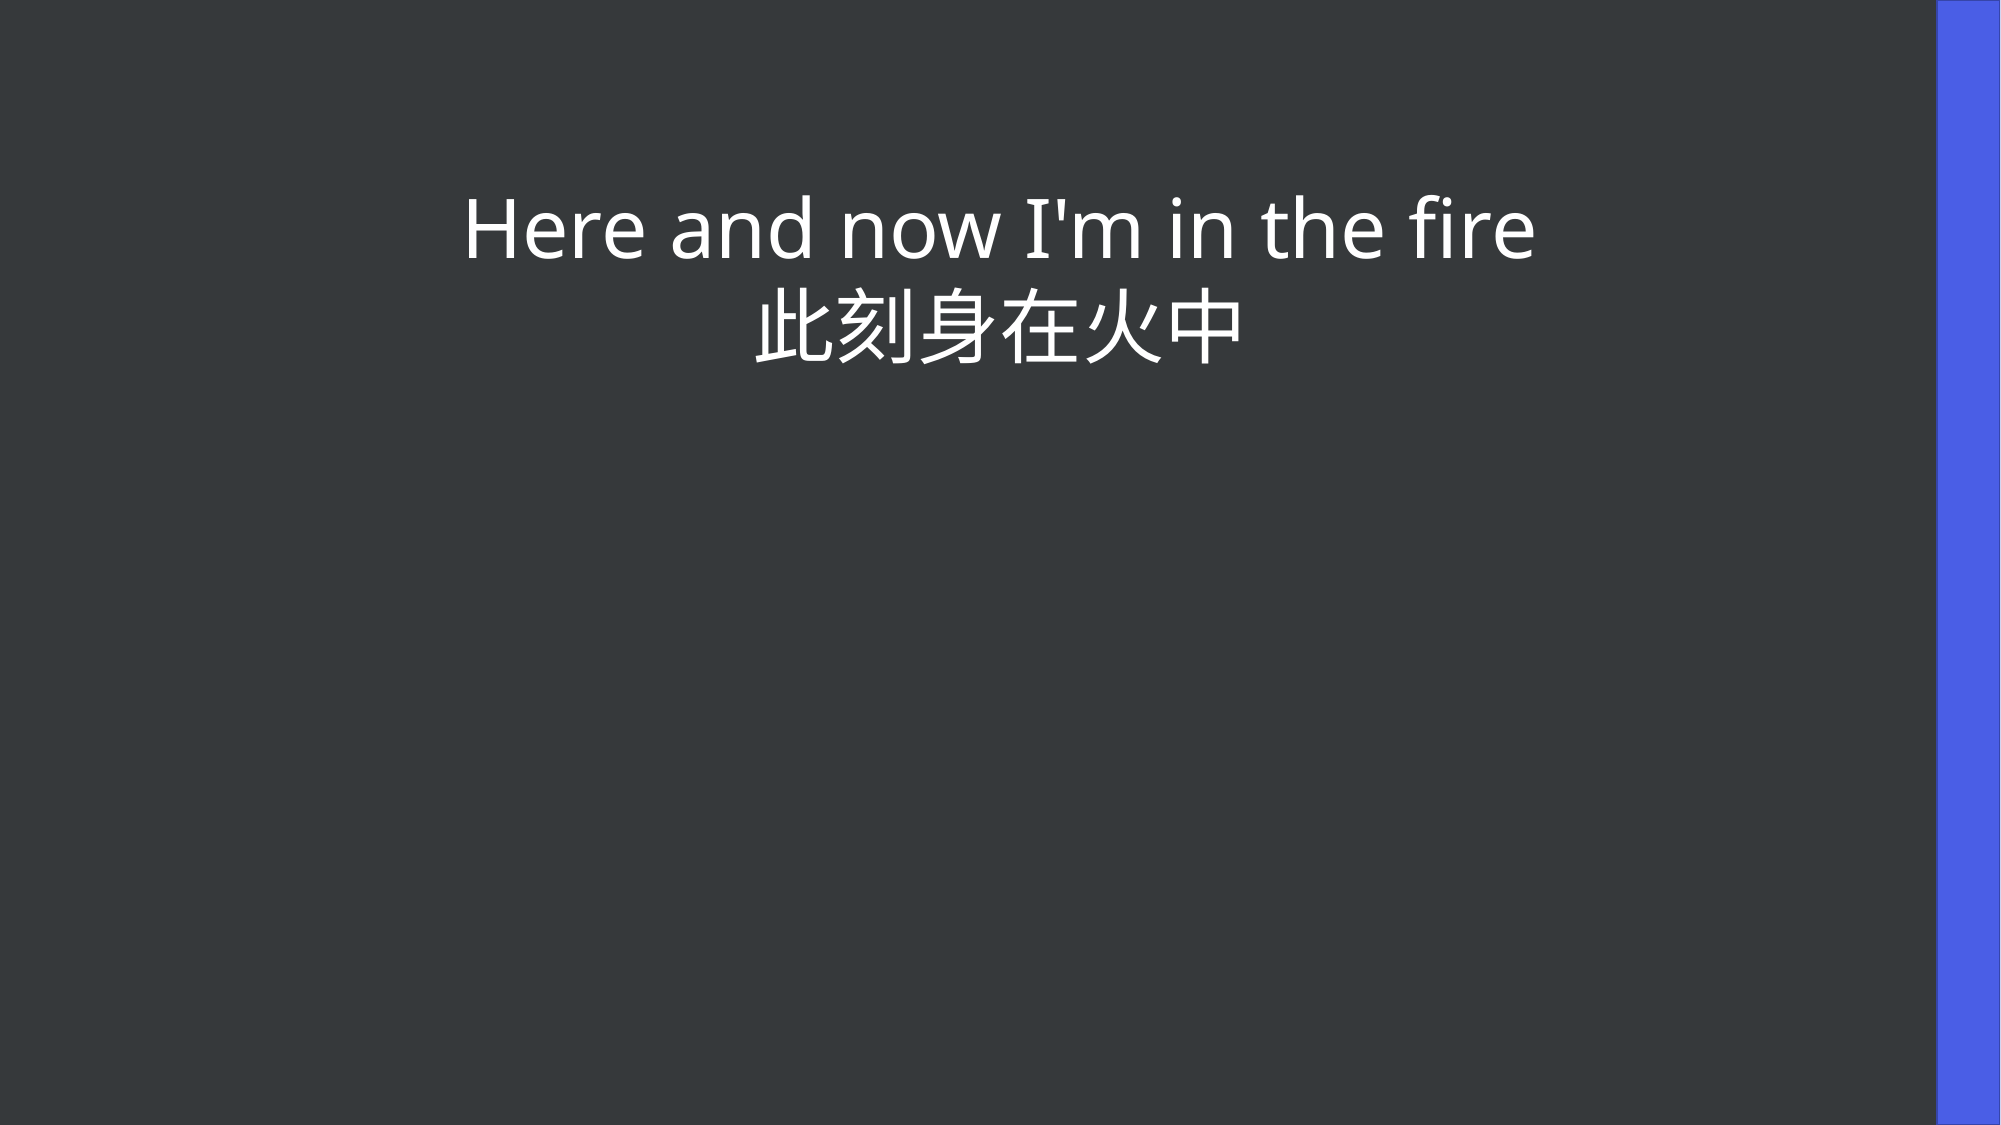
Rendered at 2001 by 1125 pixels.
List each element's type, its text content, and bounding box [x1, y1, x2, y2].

text_box Here and now I'm in the fire 此刻身在火中 [99, 168, 1900, 382]
